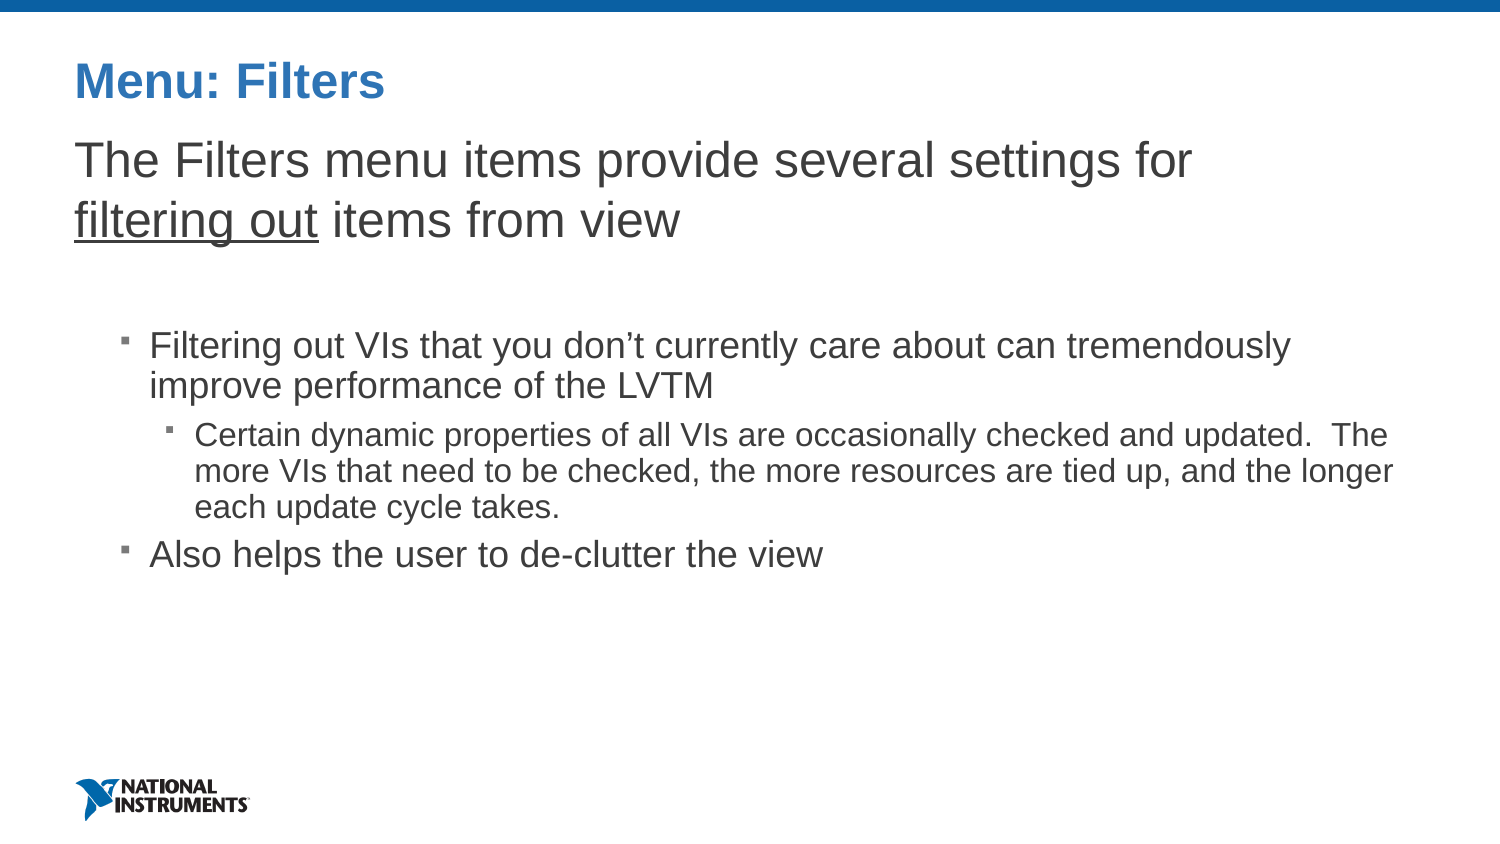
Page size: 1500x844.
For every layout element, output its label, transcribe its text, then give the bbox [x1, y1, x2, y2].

title Menu: Filters [74, 45, 1425, 120]
list The Filters menu items provide several settings for filtering out items from view Filtering out VIs that you don’t currently care about can tremendously improve performance of the LVTM Certain dynamic properties of all VIs are occasionally checked and updated. The more VIs that need to be checked, the more resources are tied up, and the longer each update cycle takes. Also helps the user to de-clutter the view [74, 120, 1425, 760]
